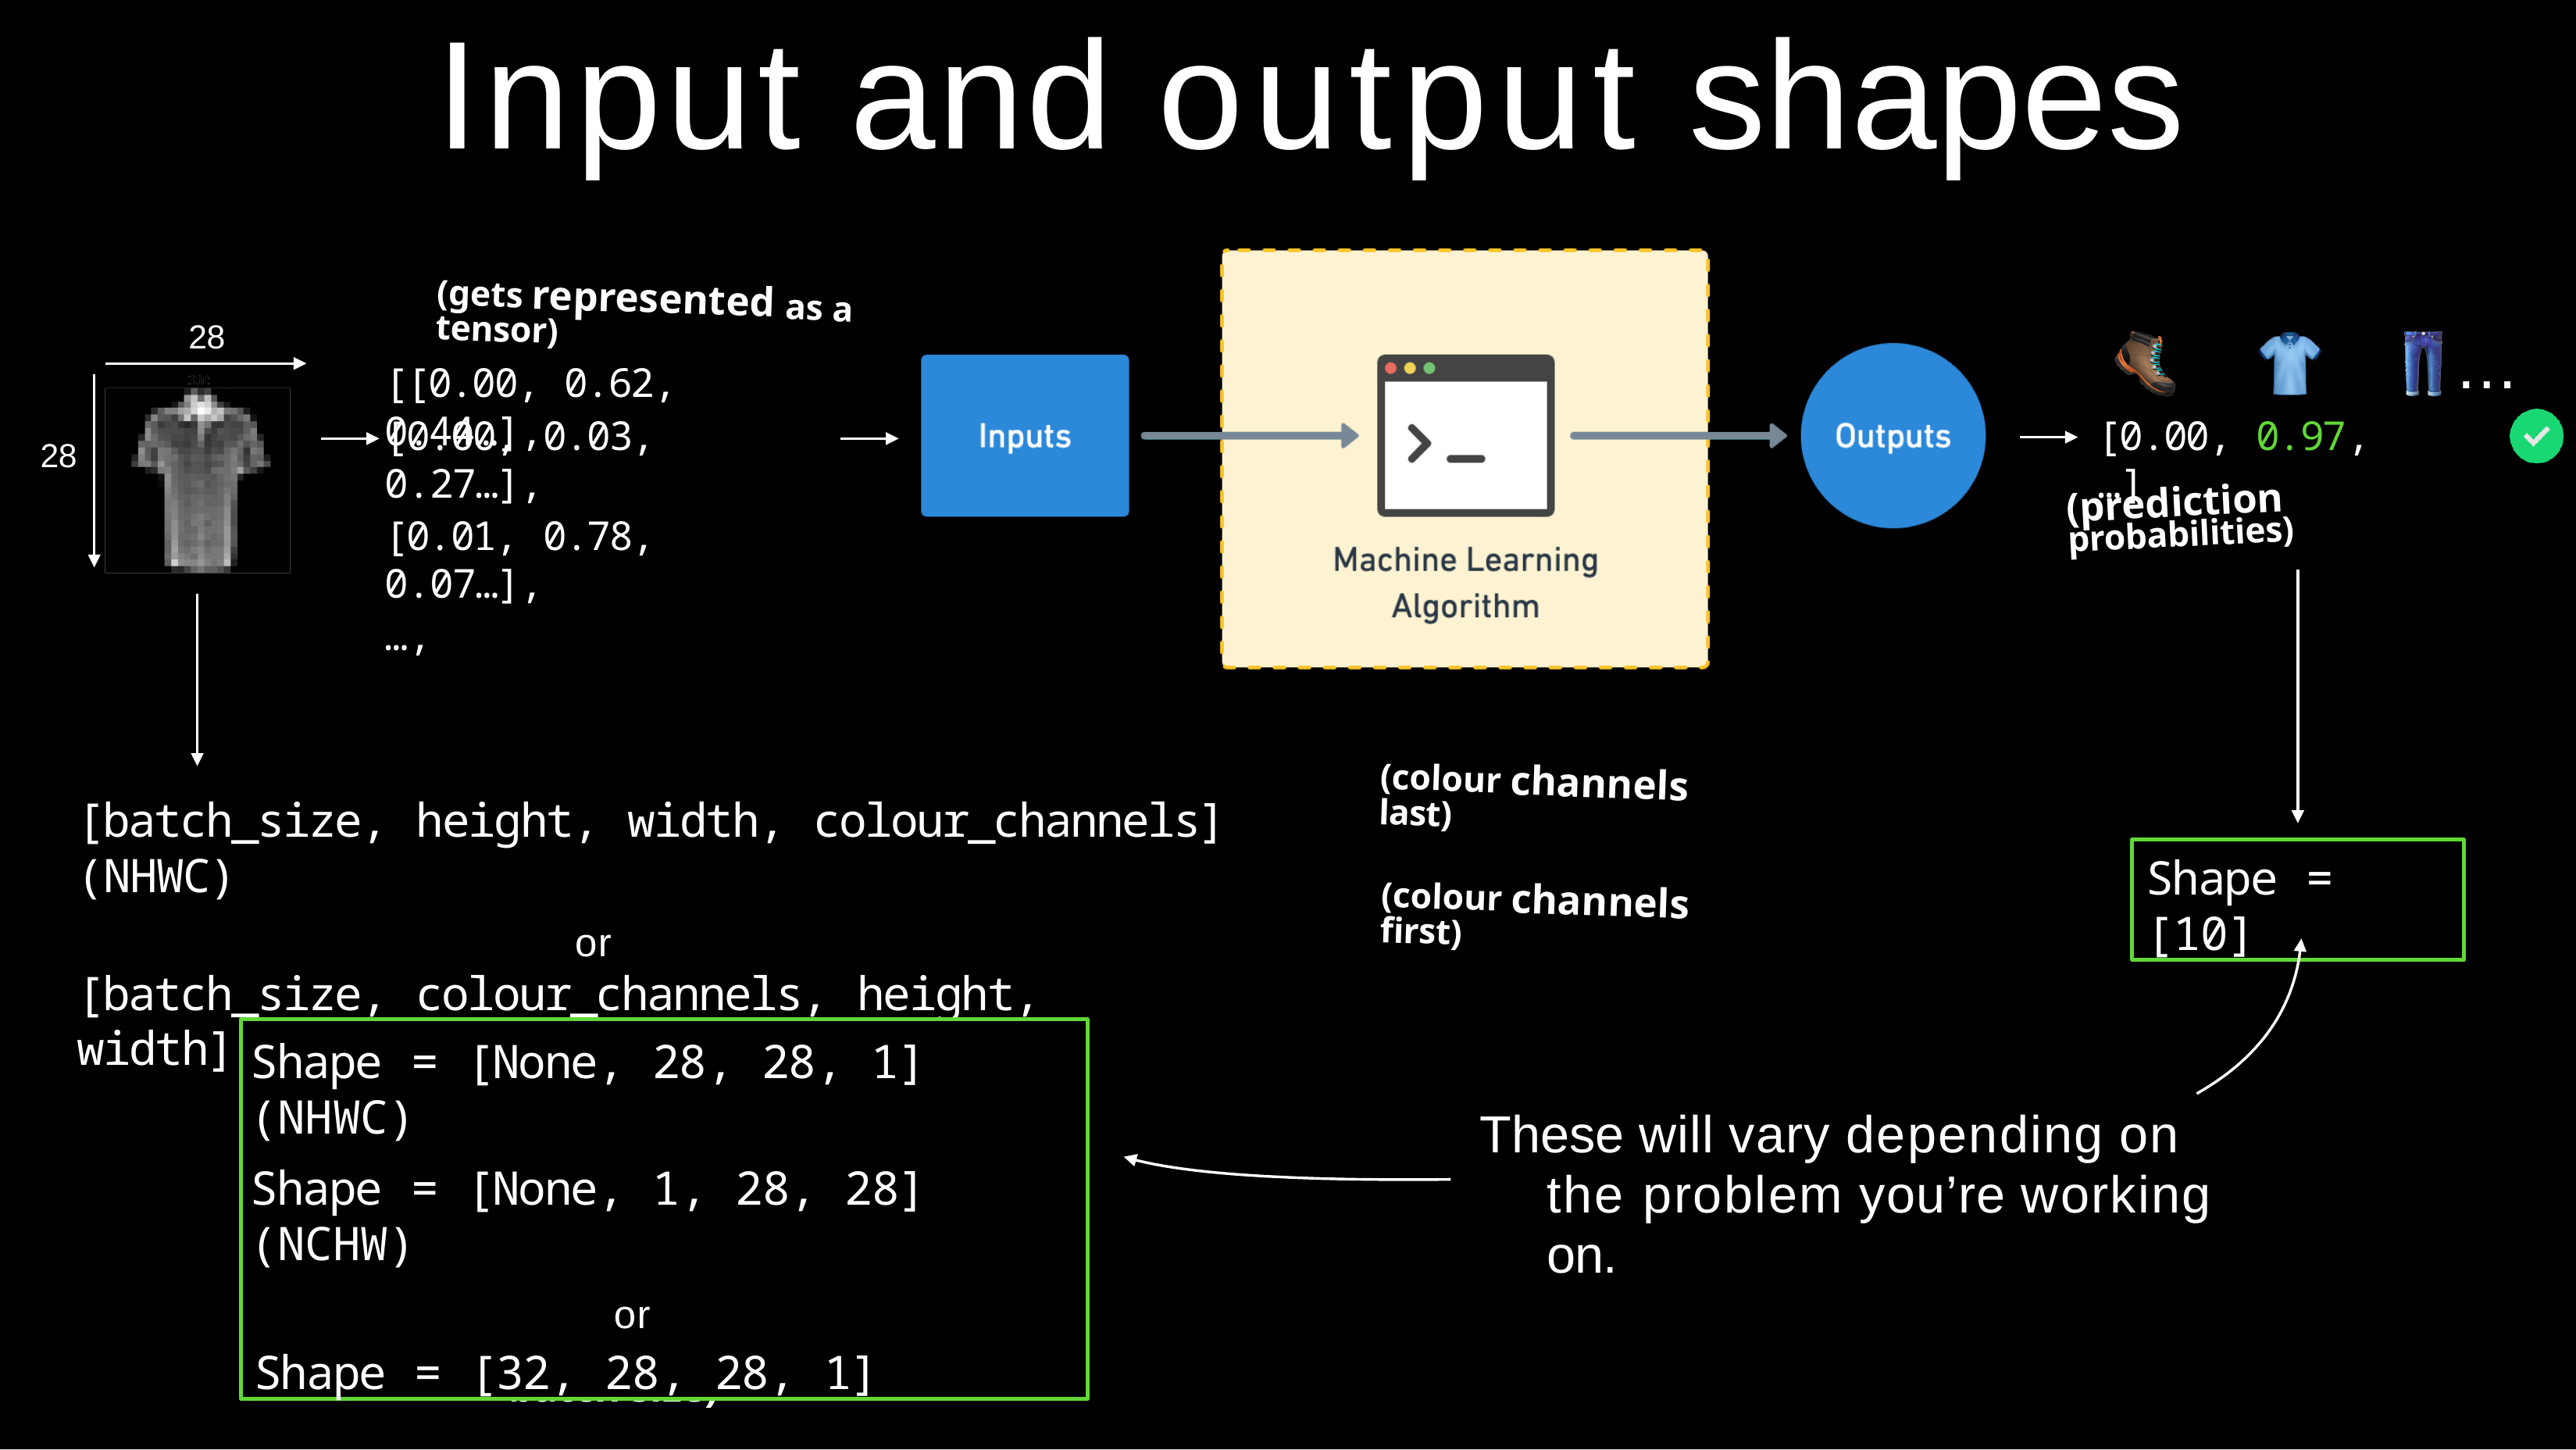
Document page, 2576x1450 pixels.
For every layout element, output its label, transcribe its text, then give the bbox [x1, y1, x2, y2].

text_box [batch_size, height, width, colour_channels] (NHWC) or [batch_size, colour_channels, height, width] (NCHW) [75, 770, 1397, 1075]
text_box [0.00, 0.97, …] [2096, 408, 2432, 493]
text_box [191, 593, 205, 766]
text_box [1123, 1153, 1453, 1181]
text_box Shape = [10] [2132, 839, 2464, 960]
text_box 28 [187, 313, 228, 355]
text_box These will vary depending on the problem you’re working on. [1478, 1096, 2268, 1284]
picture [2509, 409, 2564, 463]
text_box Shape = [None, 28, 28, 1] (NHWC) Shape = [None, 1, 28, 28] (NCHW) or Shape = [32, 28, 28, 1] [241, 1019, 1088, 1399]
text_box 28 [38, 432, 80, 474]
text_box (colour channels last) [1378, 769, 1769, 848]
text_box (gets represented as a tensor) [434, 285, 837, 363]
title Input and output shapes [59, 0, 2517, 238]
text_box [2291, 569, 2305, 823]
text_box (colour channels first) [1379, 888, 1782, 968]
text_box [87, 356, 307, 579]
picture [2257, 330, 2323, 397]
picture [2389, 330, 2456, 397]
text_box (32 is a very common batch size) [304, 1399, 800, 1410]
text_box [2195, 938, 2307, 1095]
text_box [840, 204, 2078, 714]
text_box [[0.00, 0.62, 0.44…], [383, 355, 837, 454]
text_box (prediction probabilities) [2084, 472, 2502, 565]
text_box … [2453, 320, 2503, 402]
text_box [320, 431, 380, 445]
text_box [0.00, 0.03, 0.27…], [0.01, 0.78, 0.07…], …, [383, 404, 830, 659]
picture [2114, 330, 2181, 397]
